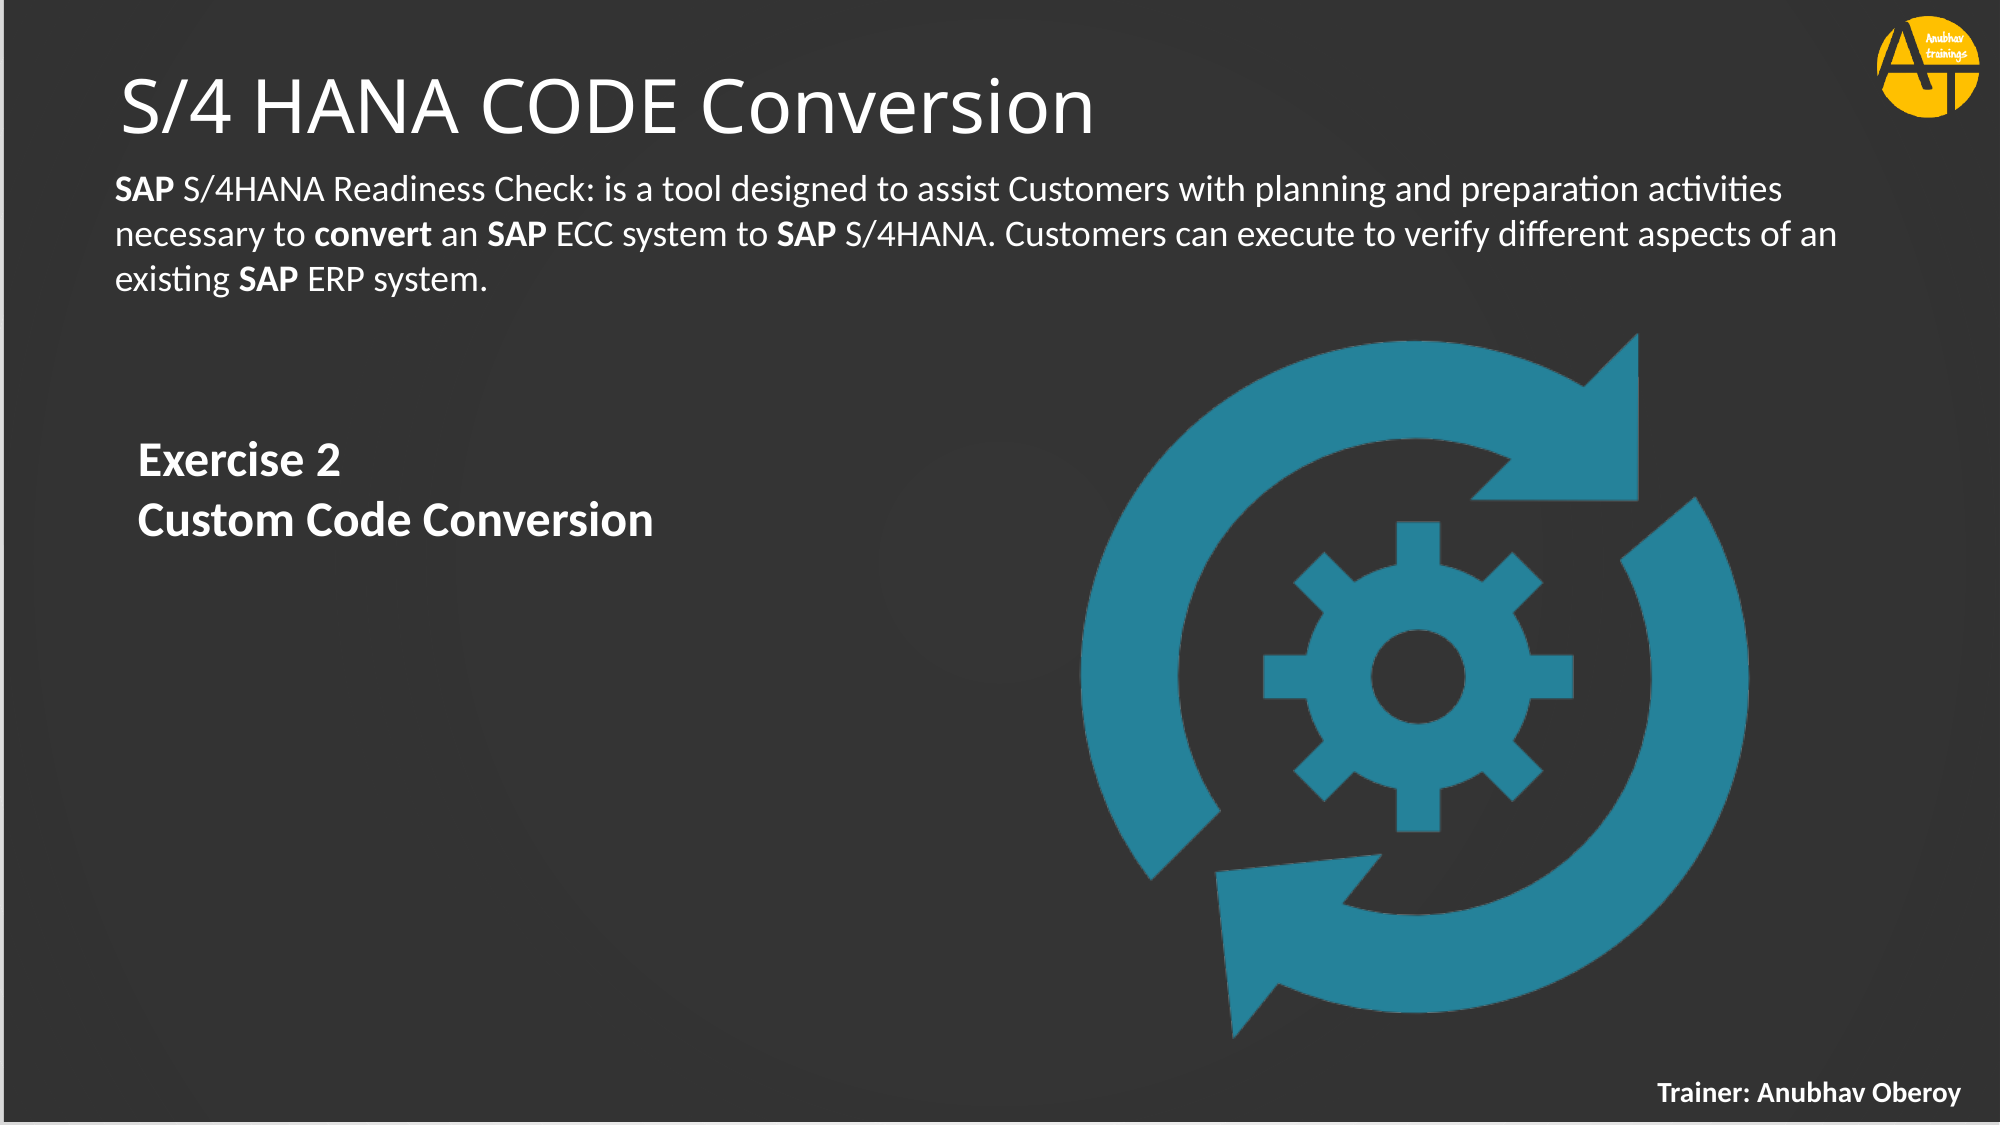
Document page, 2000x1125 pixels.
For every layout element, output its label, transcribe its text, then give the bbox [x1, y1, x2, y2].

picture [1062, 332, 1768, 1039]
text_box [2, 0, 2000, 1124]
picture [1866, 9, 1985, 126]
text_box Exercise 2 Custom Code Conversion [123, 418, 1057, 614]
title S/4 HANA CODE Conversion [99, 45, 1900, 162]
text_box SAP S/4HANA Readiness Check: is a tool designed to assist Customers with planning and preparation activities necessary to convert an SAP ECC system to SAP S/4HANA. Customers can execute to verify different aspects of an existing SAP ERP system. [99, 156, 1874, 307]
footer Trainer: Anubhav Oberoy [1625, 1061, 1994, 1121]
